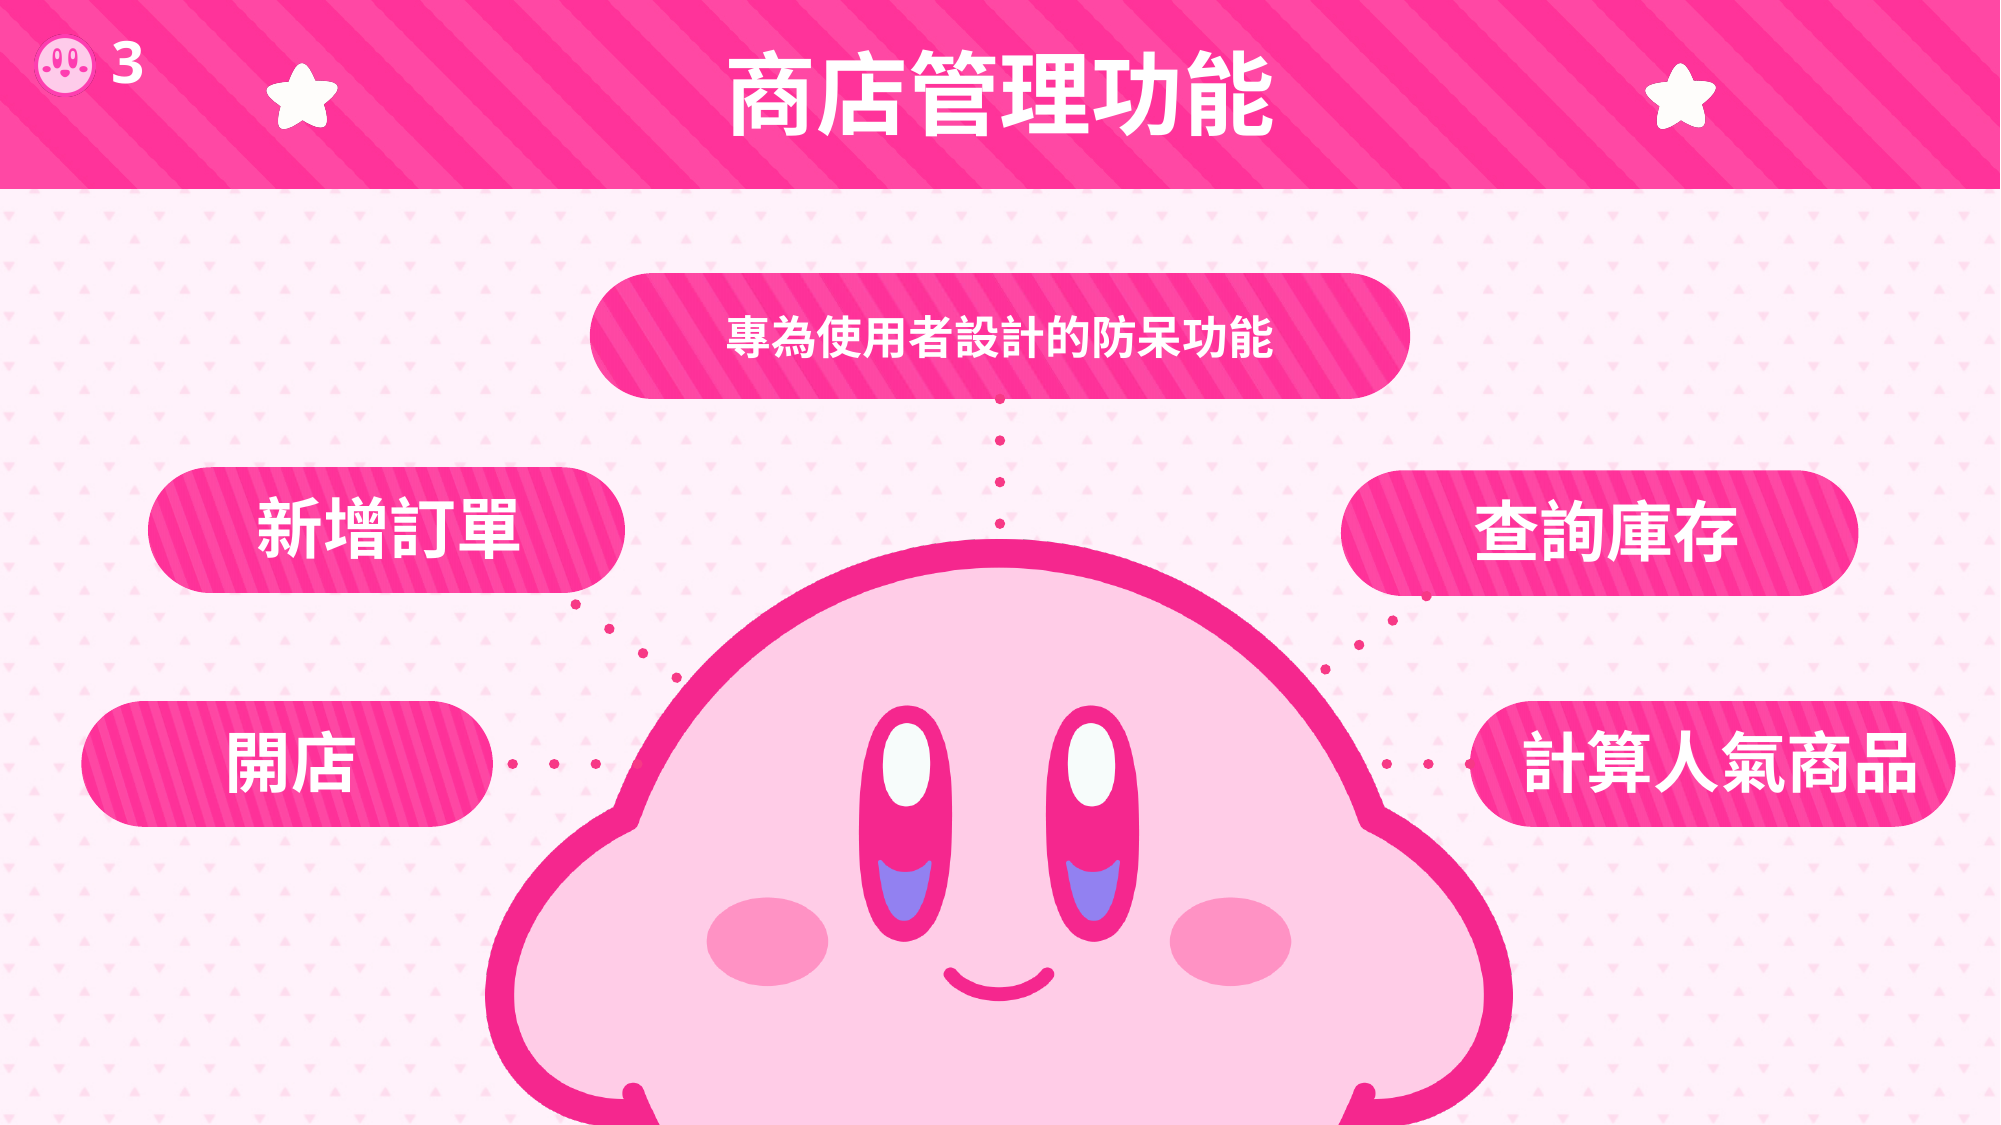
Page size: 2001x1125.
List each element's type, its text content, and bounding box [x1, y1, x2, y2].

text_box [589, 272, 1411, 400]
picture [0, 0, 2000, 1125]
slide_number ‹#› [96, 0, 283, 399]
title 商店管理功能 [287, 25, 1713, 174]
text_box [1340, 469, 1859, 597]
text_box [1313, 595, 1427, 678]
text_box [81, 700, 494, 828]
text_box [564, 595, 677, 678]
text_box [1469, 700, 1968, 828]
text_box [147, 466, 626, 594]
